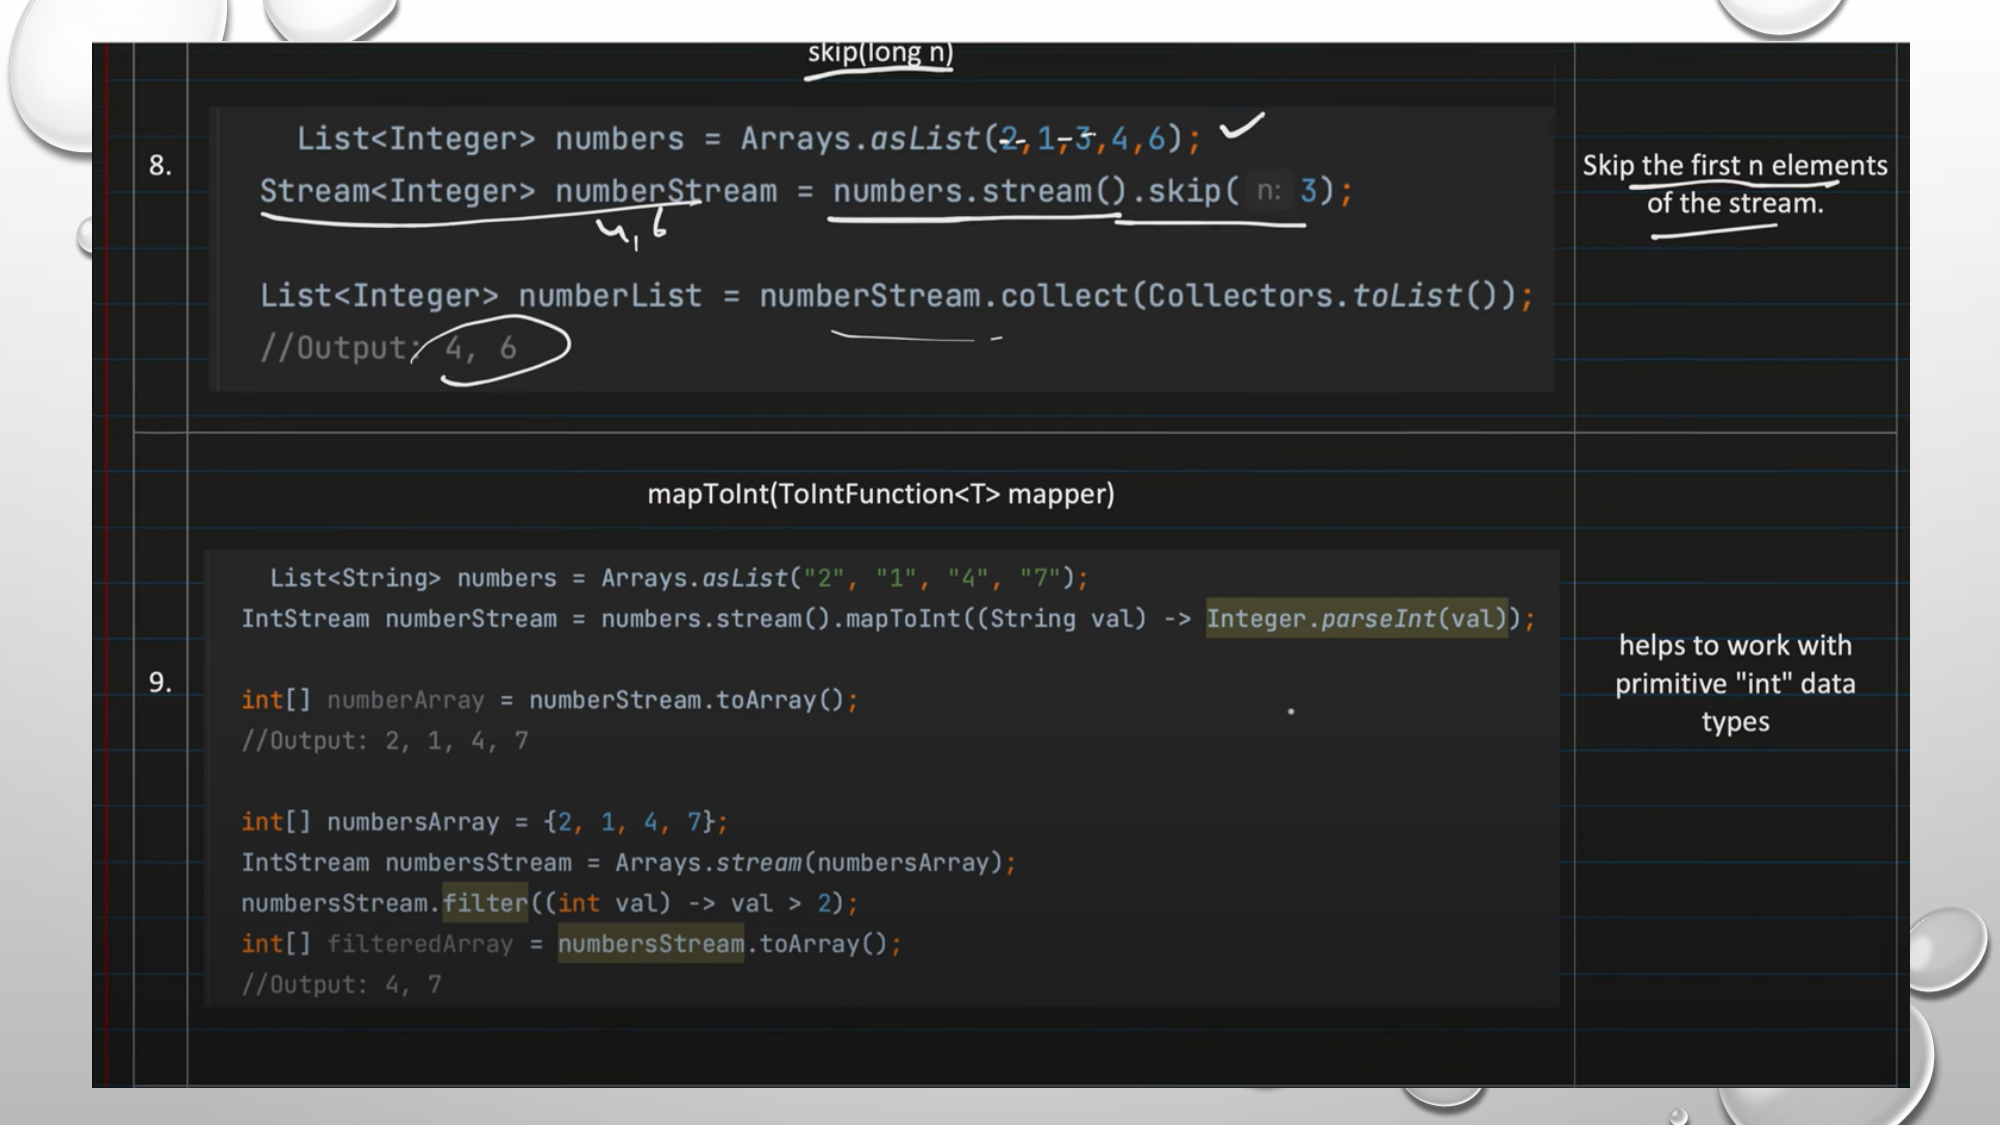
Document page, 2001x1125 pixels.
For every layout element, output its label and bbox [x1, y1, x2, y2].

list [92, 40, 1910, 1088]
picture [0, 0, 2000, 1125]
